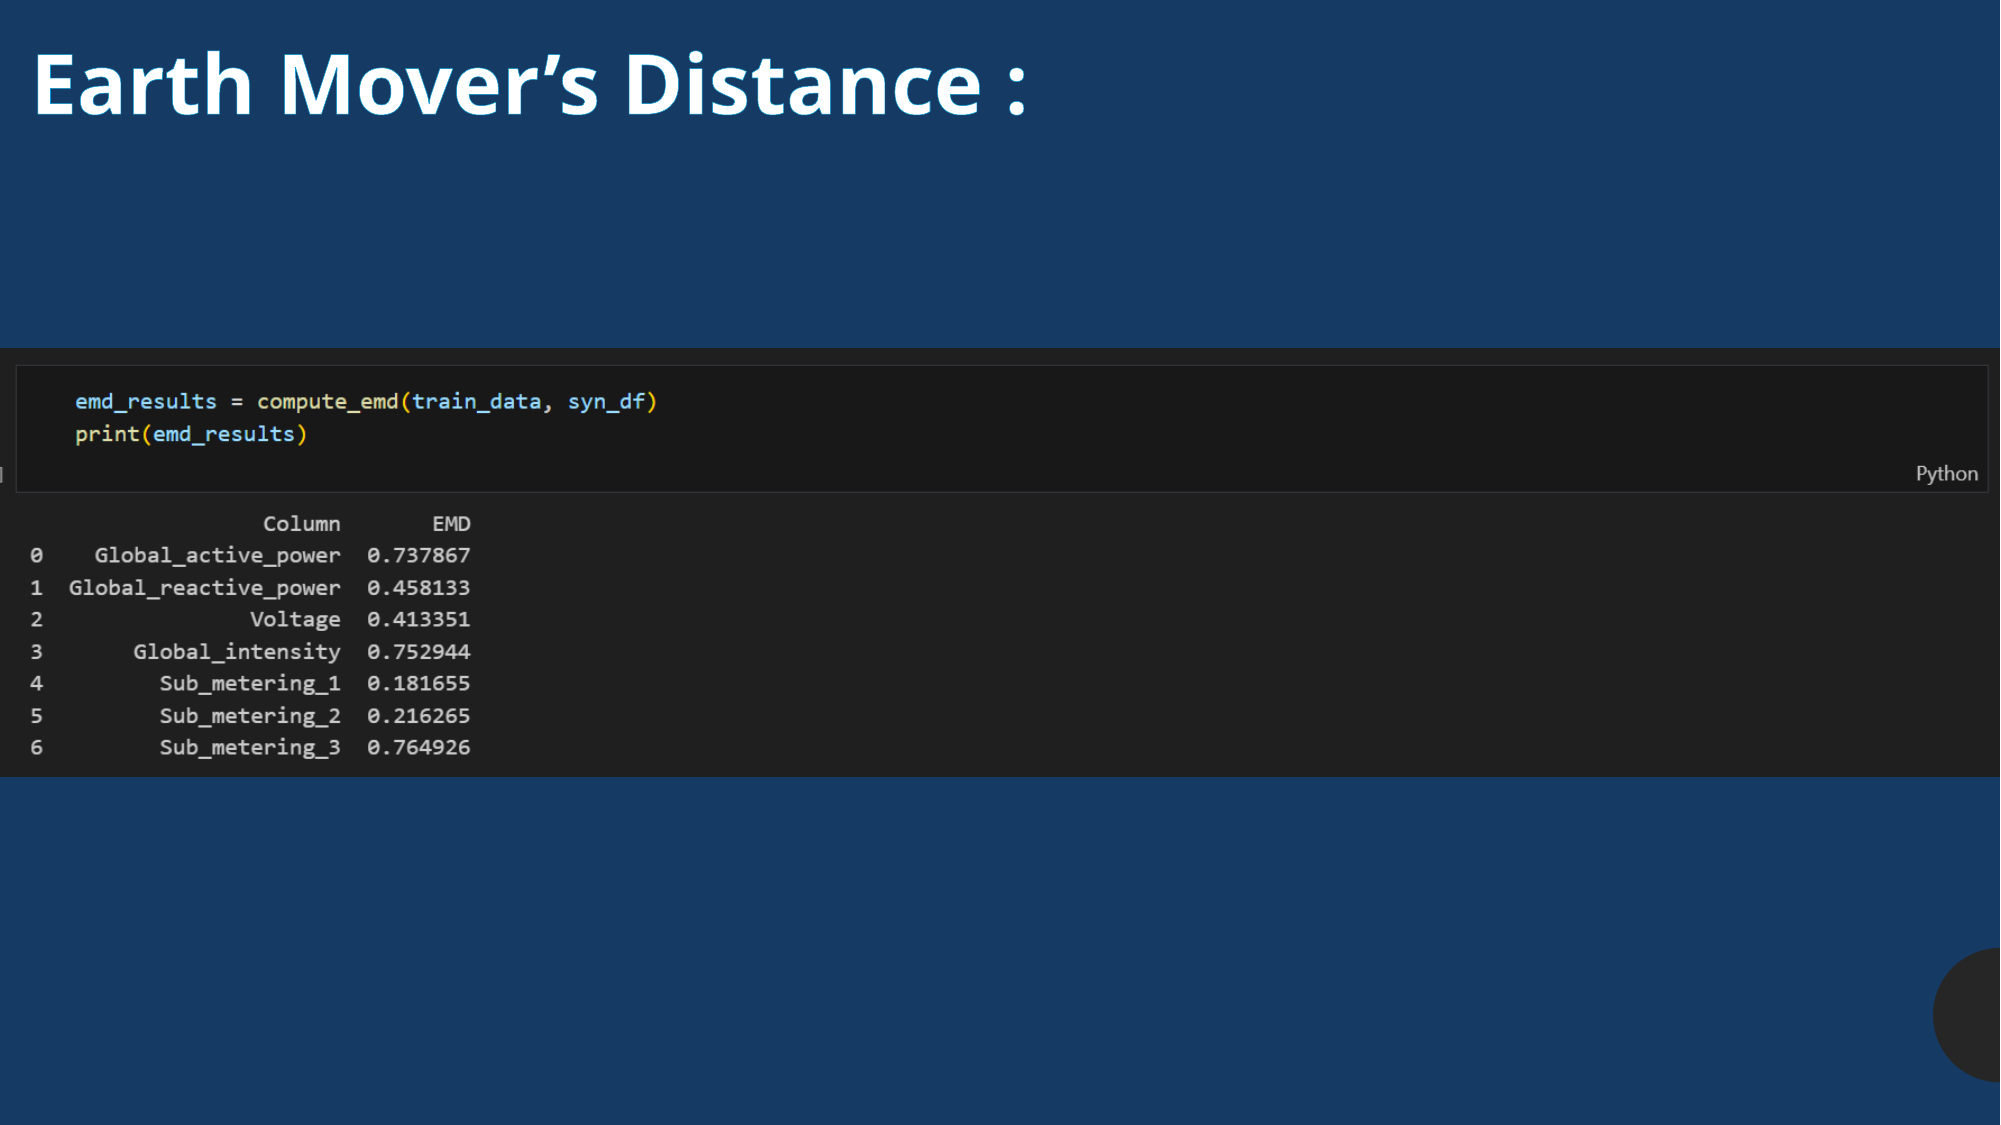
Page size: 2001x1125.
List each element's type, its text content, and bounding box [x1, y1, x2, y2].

picture [0, 348, 2000, 777]
text_box Earth Mover’s Distance : [15, 23, 1657, 139]
